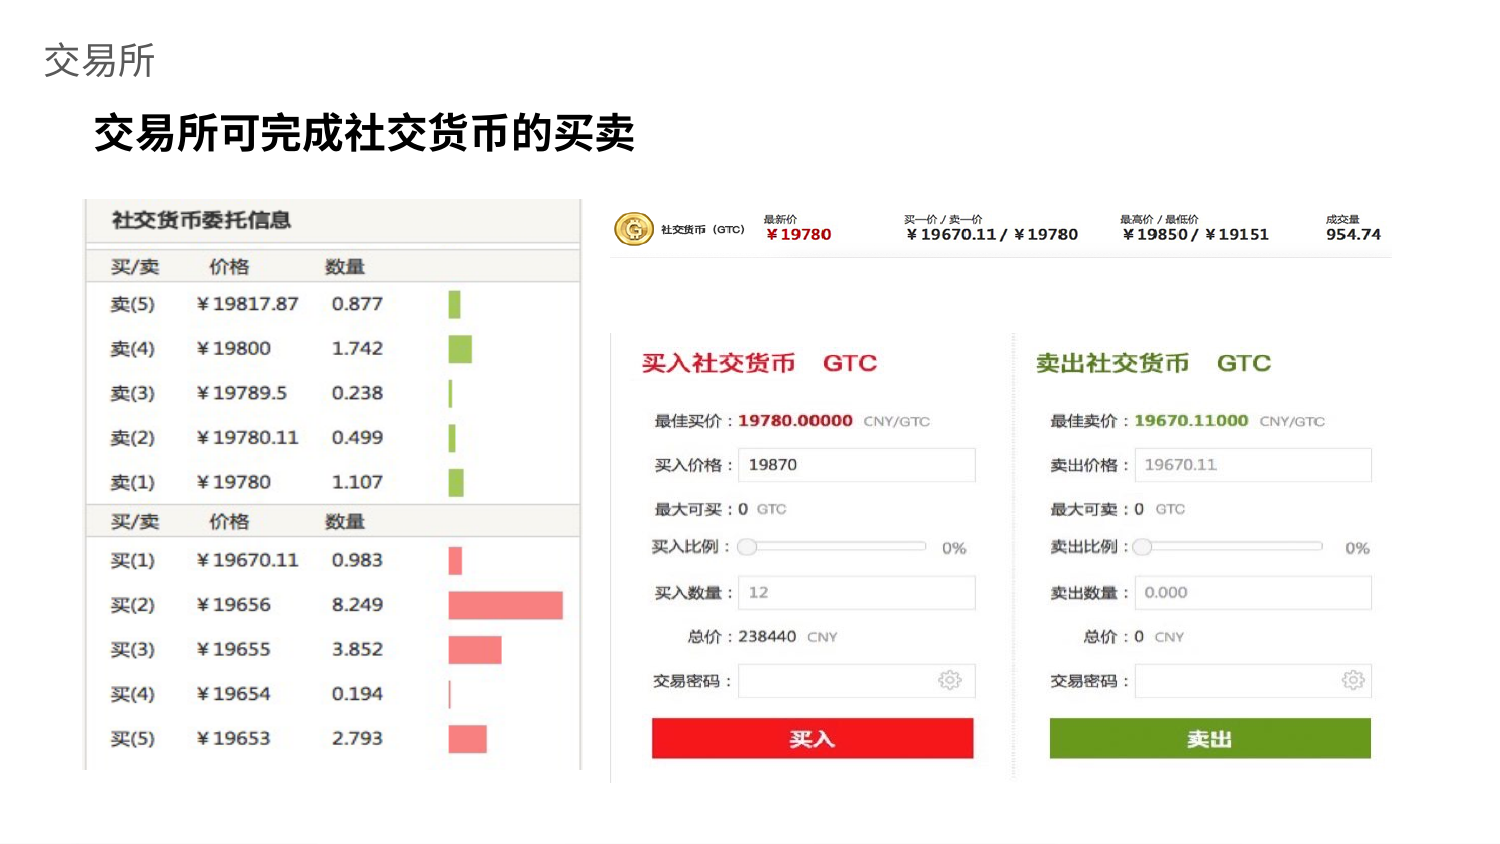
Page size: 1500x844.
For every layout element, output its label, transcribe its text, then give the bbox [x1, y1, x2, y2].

text_box 交易所 [43, 28, 394, 91]
text_box 交易所可完成社交货币的买卖 [93, 105, 651, 159]
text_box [81, 198, 1419, 784]
